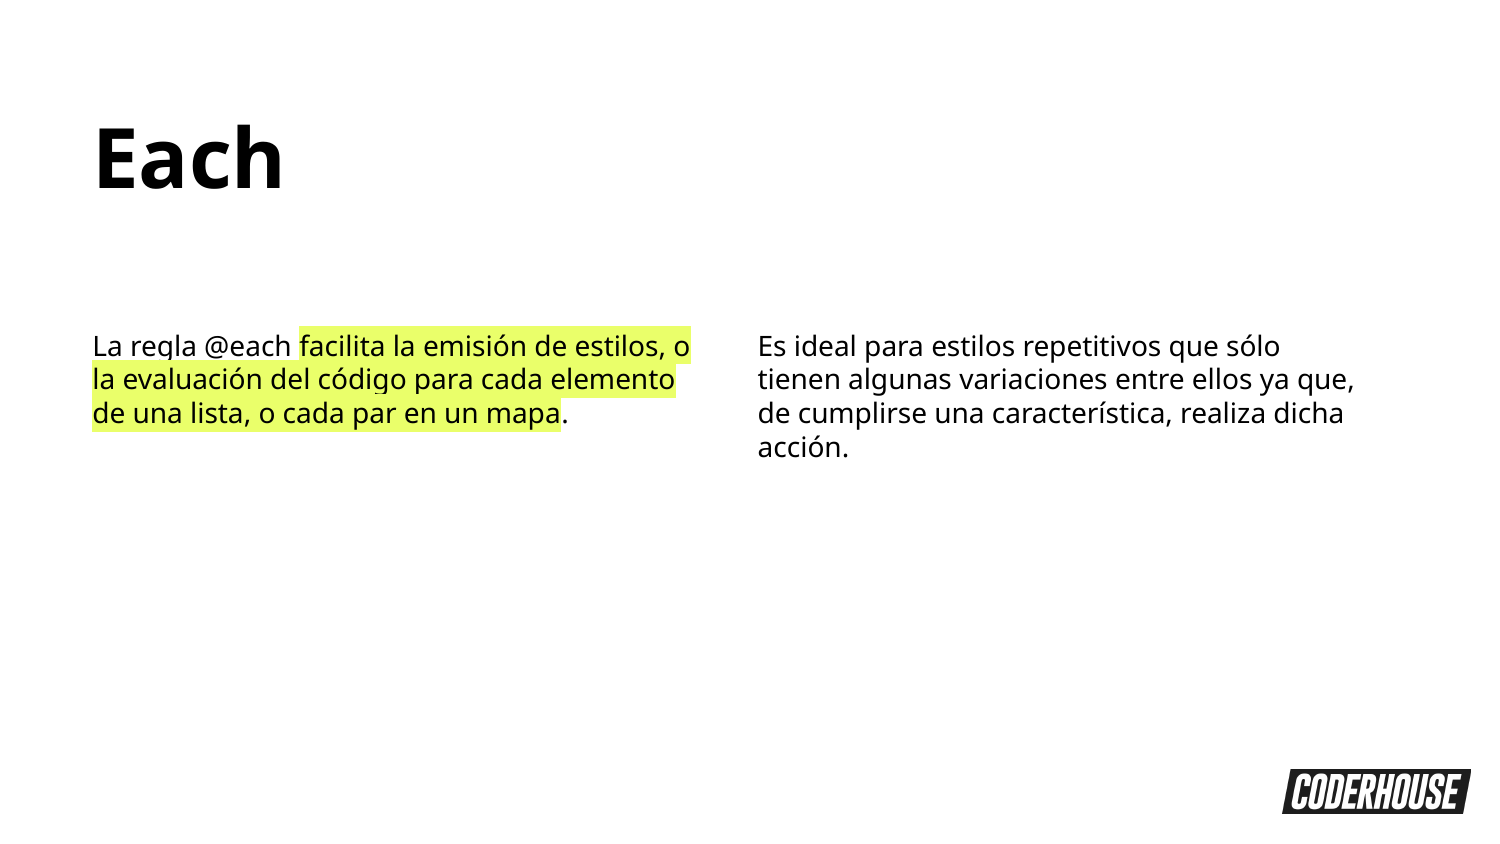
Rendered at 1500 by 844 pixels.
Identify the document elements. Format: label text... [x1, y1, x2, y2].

text_box Es ideal para estilos repetitivos que sólo tienen algunas variaciones entre ellos ya que, de cumplirse una característica, realiza dicha acción. [742, 312, 1372, 478]
text_box Each [77, 101, 1414, 222]
picture [1281, 769, 1471, 814]
text_box La regla @each facilita la emisión de estilos, o la evaluación del código para cada elemento de una lista, o cada par en un mapa. [77, 312, 707, 445]
